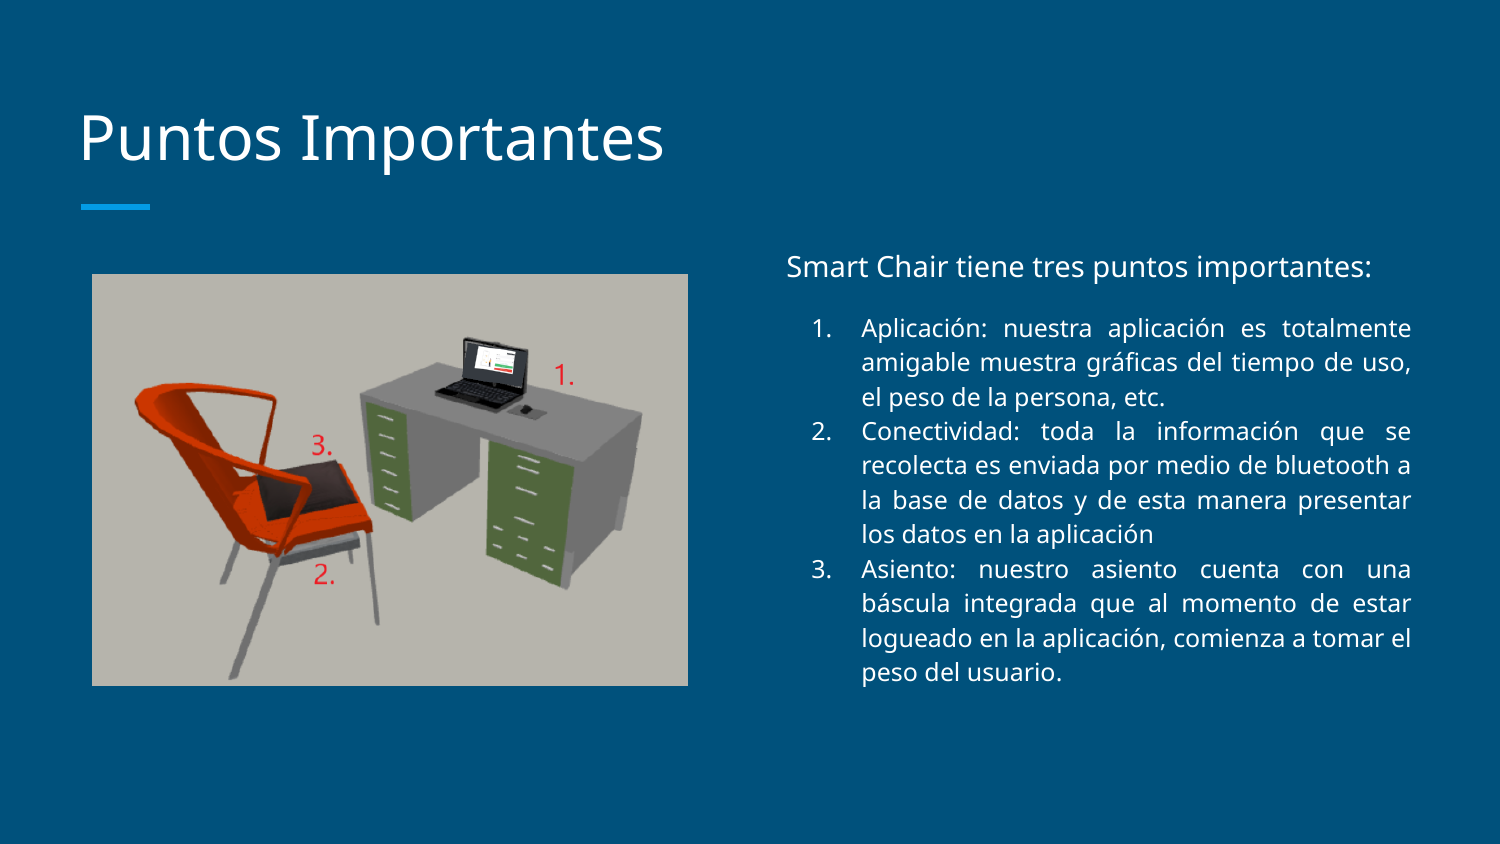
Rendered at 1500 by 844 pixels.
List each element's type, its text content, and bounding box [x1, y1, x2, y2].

title Puntos Importantes [63, 75, 1437, 188]
list Smart Chair tiene tres puntos importantes: Aplicación: nuestra aplicación es totalmente amigable muestra gráficas del tiempo de uso, el peso de la persona, etc. Conectividad: toda la información que se recolecta es enviada por medio de bluetooth a la base de datos y de esta manera presentar los datos en la aplicación Asiento: nuestro asiento cuenta con una báscula integrada que al momento de estar logueado en la aplicación, comienza a tomar el peso del usuario. [771, 227, 1428, 733]
picture [93, 275, 687, 685]
